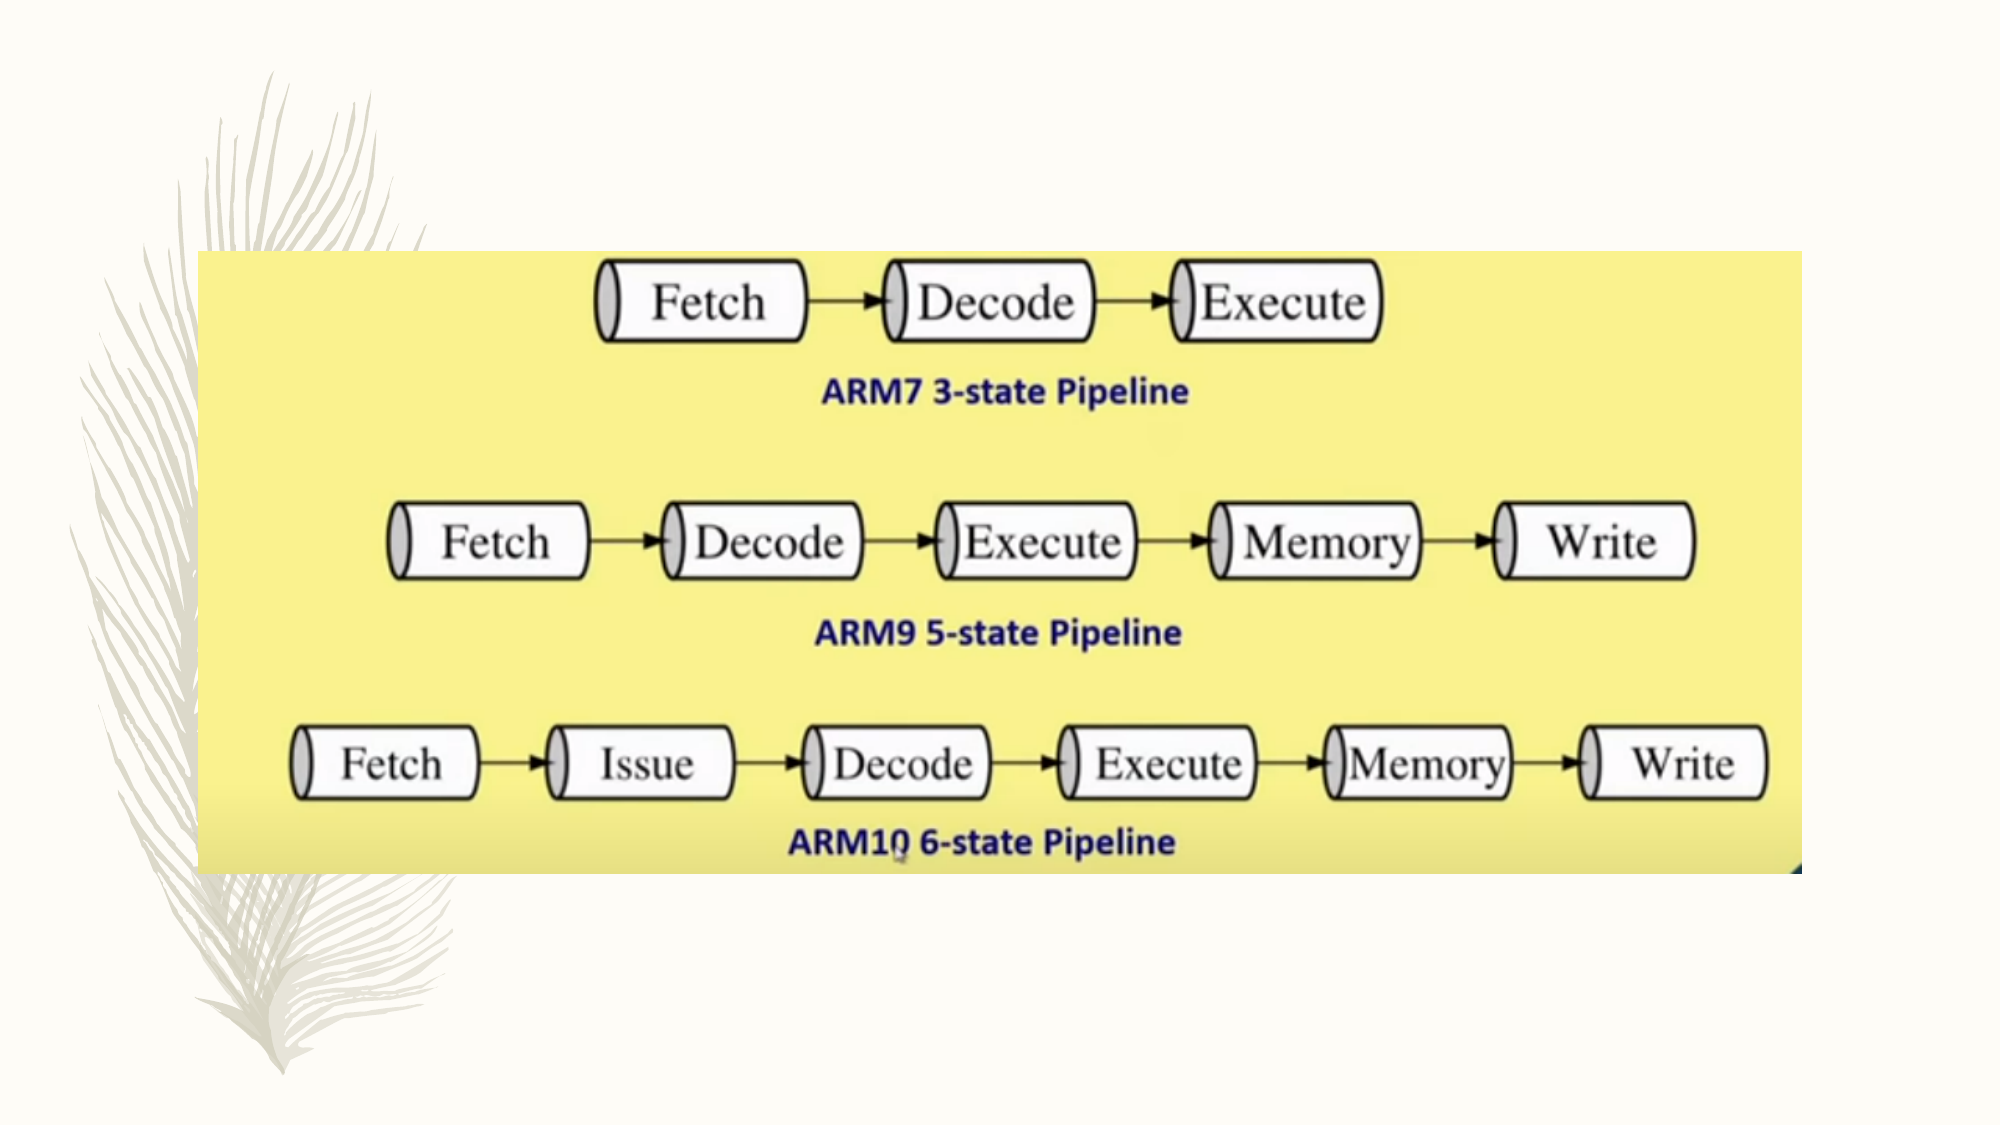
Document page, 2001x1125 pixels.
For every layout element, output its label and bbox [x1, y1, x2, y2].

picture [197, 251, 1802, 874]
